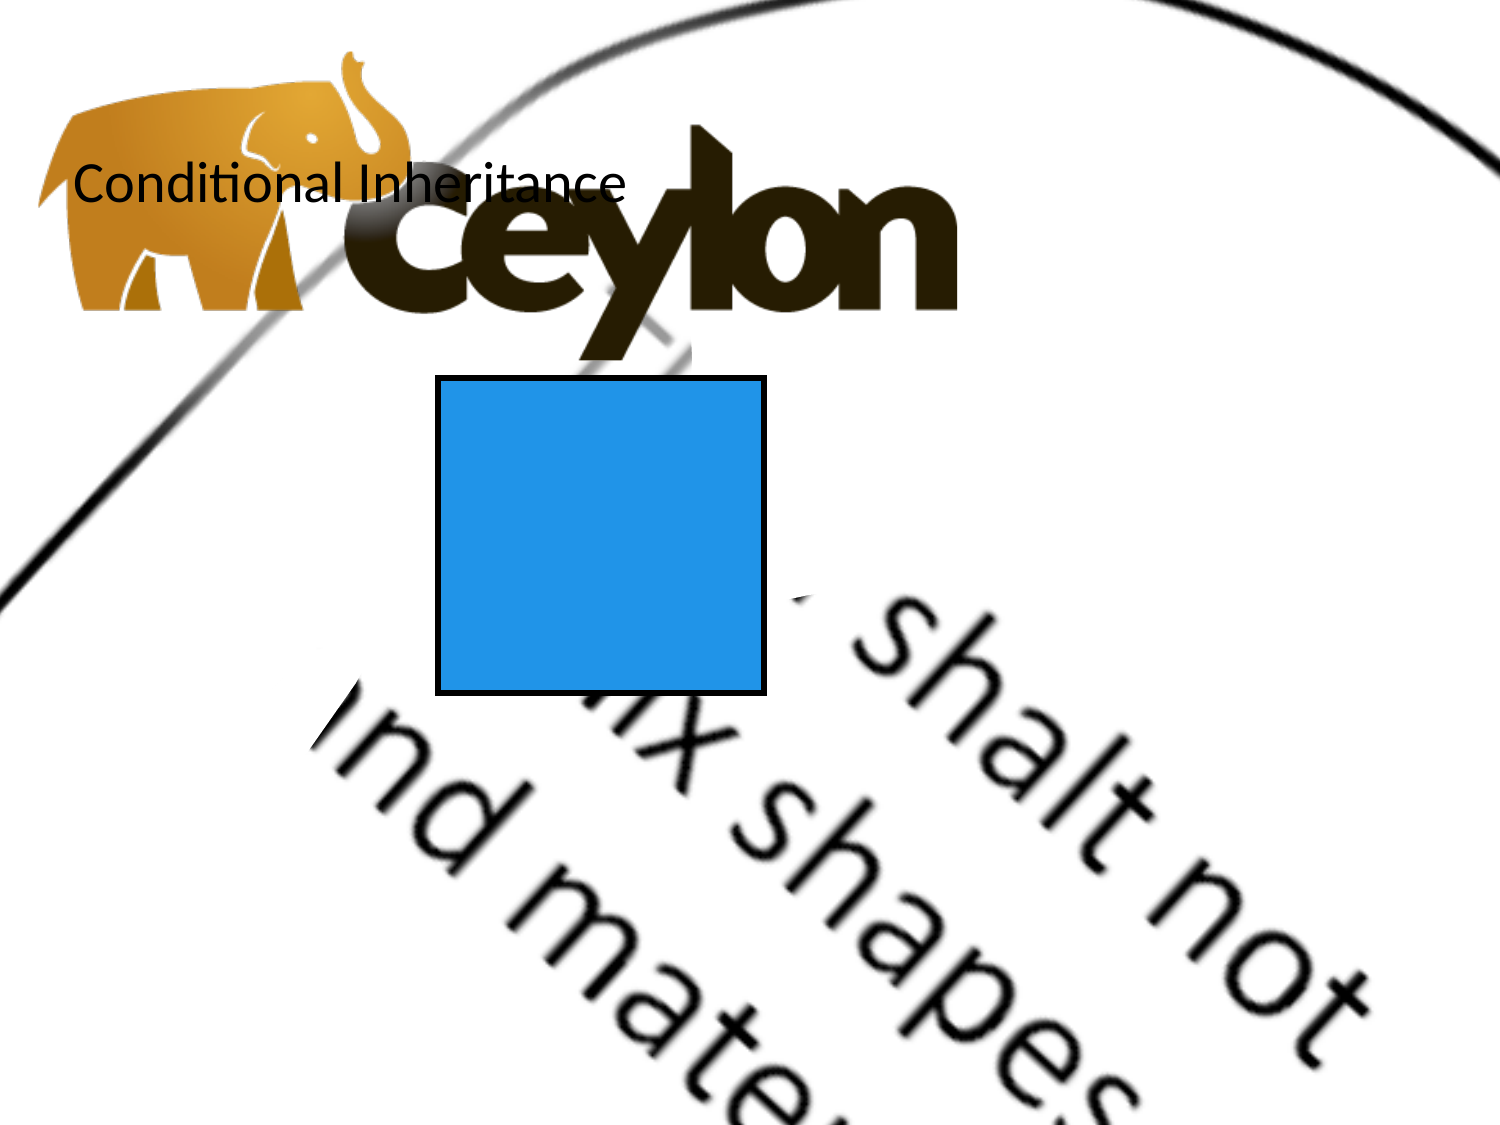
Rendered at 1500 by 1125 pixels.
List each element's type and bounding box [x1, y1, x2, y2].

text_box [633, 10, 1500, 721]
picture [0, 0, 1500, 1125]
text_box [1232, 541, 1435, 1083]
text_box [66, 596, 392, 1031]
text_box [438, 266, 764, 815]
text_box [1133, 612, 1334, 1124]
